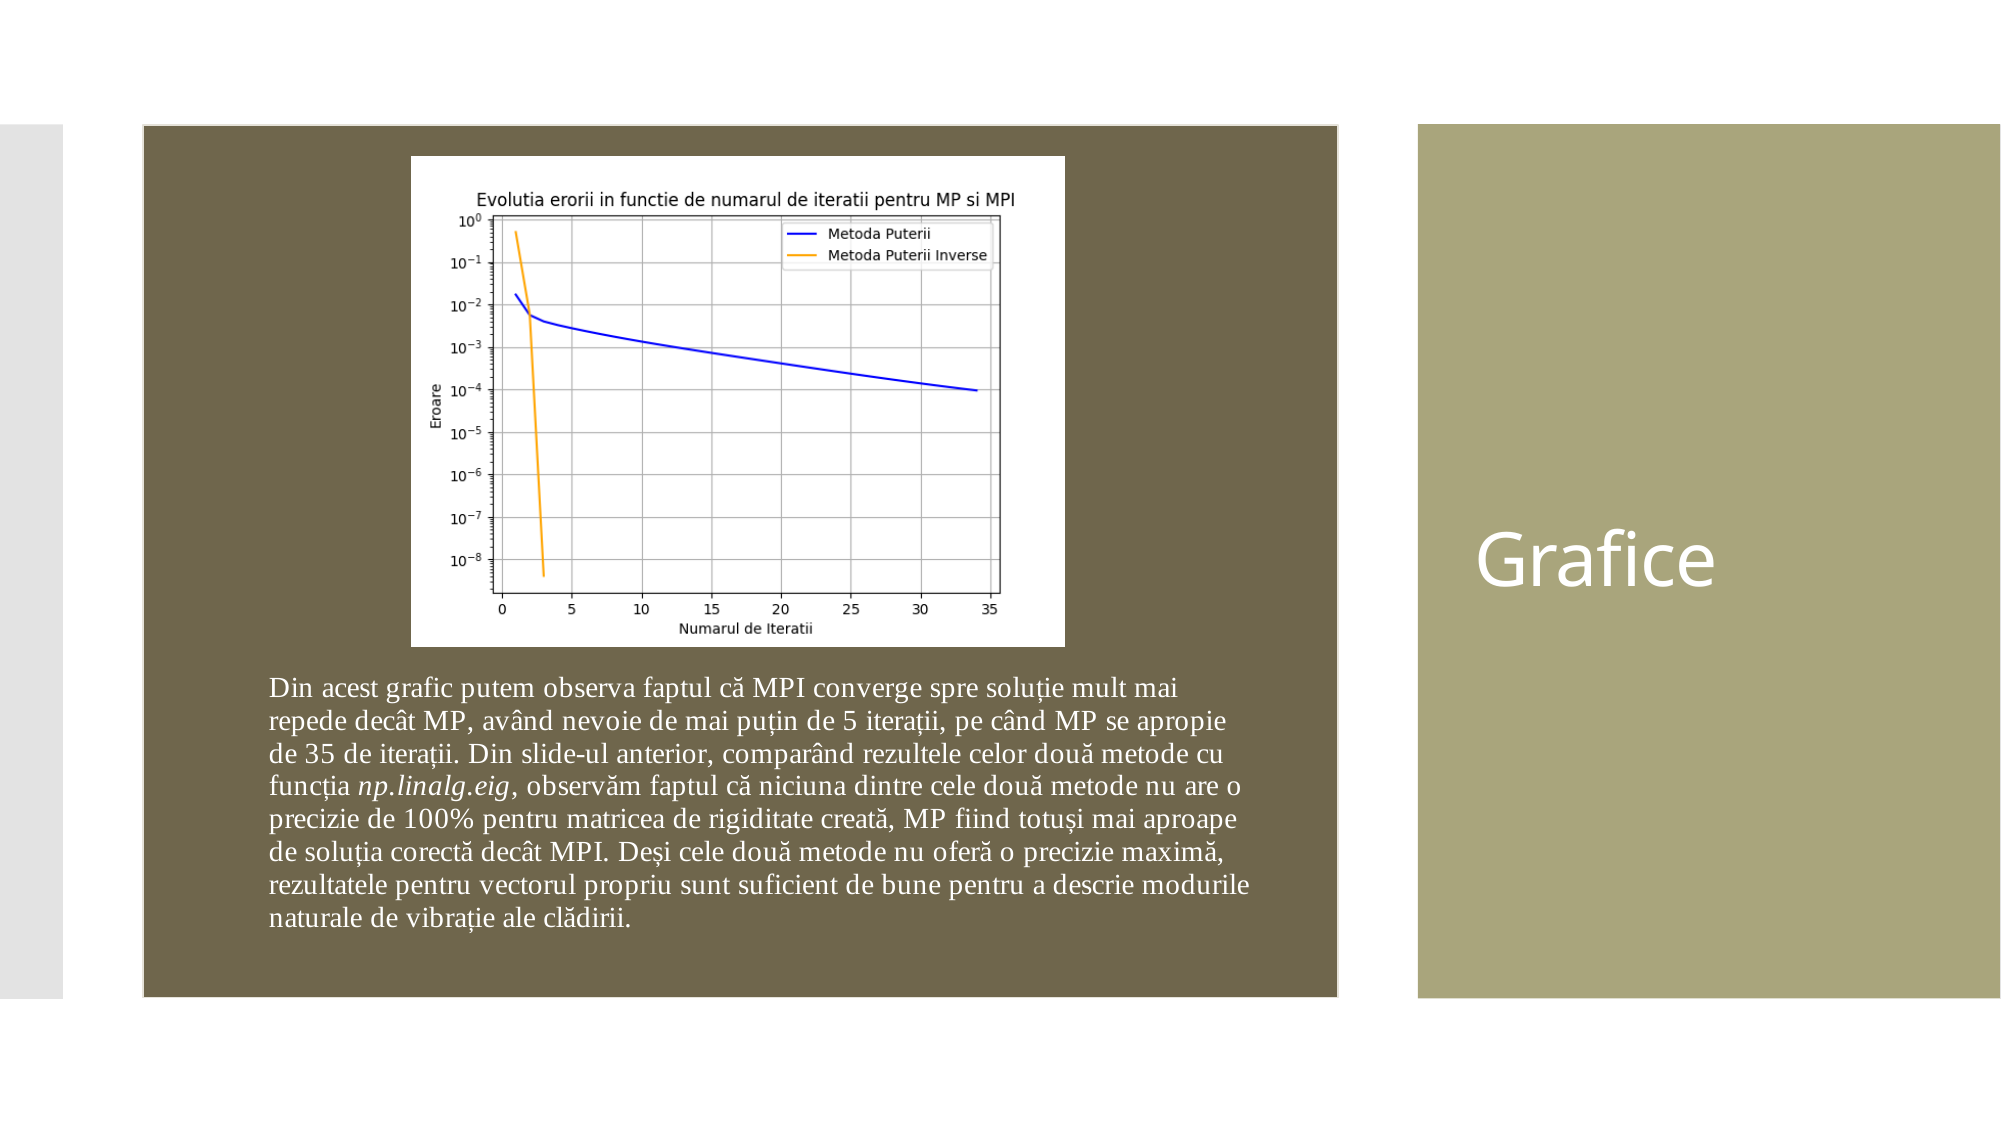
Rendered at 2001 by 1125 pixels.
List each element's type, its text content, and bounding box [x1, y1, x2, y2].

text_box [0, 124, 64, 1000]
picture [410, 156, 1065, 647]
chart [141, 123, 1339, 999]
text_box [1417, 123, 2000, 999]
title Grafice [1459, 184, 1943, 940]
text_box [0, 0, 2000, 1125]
